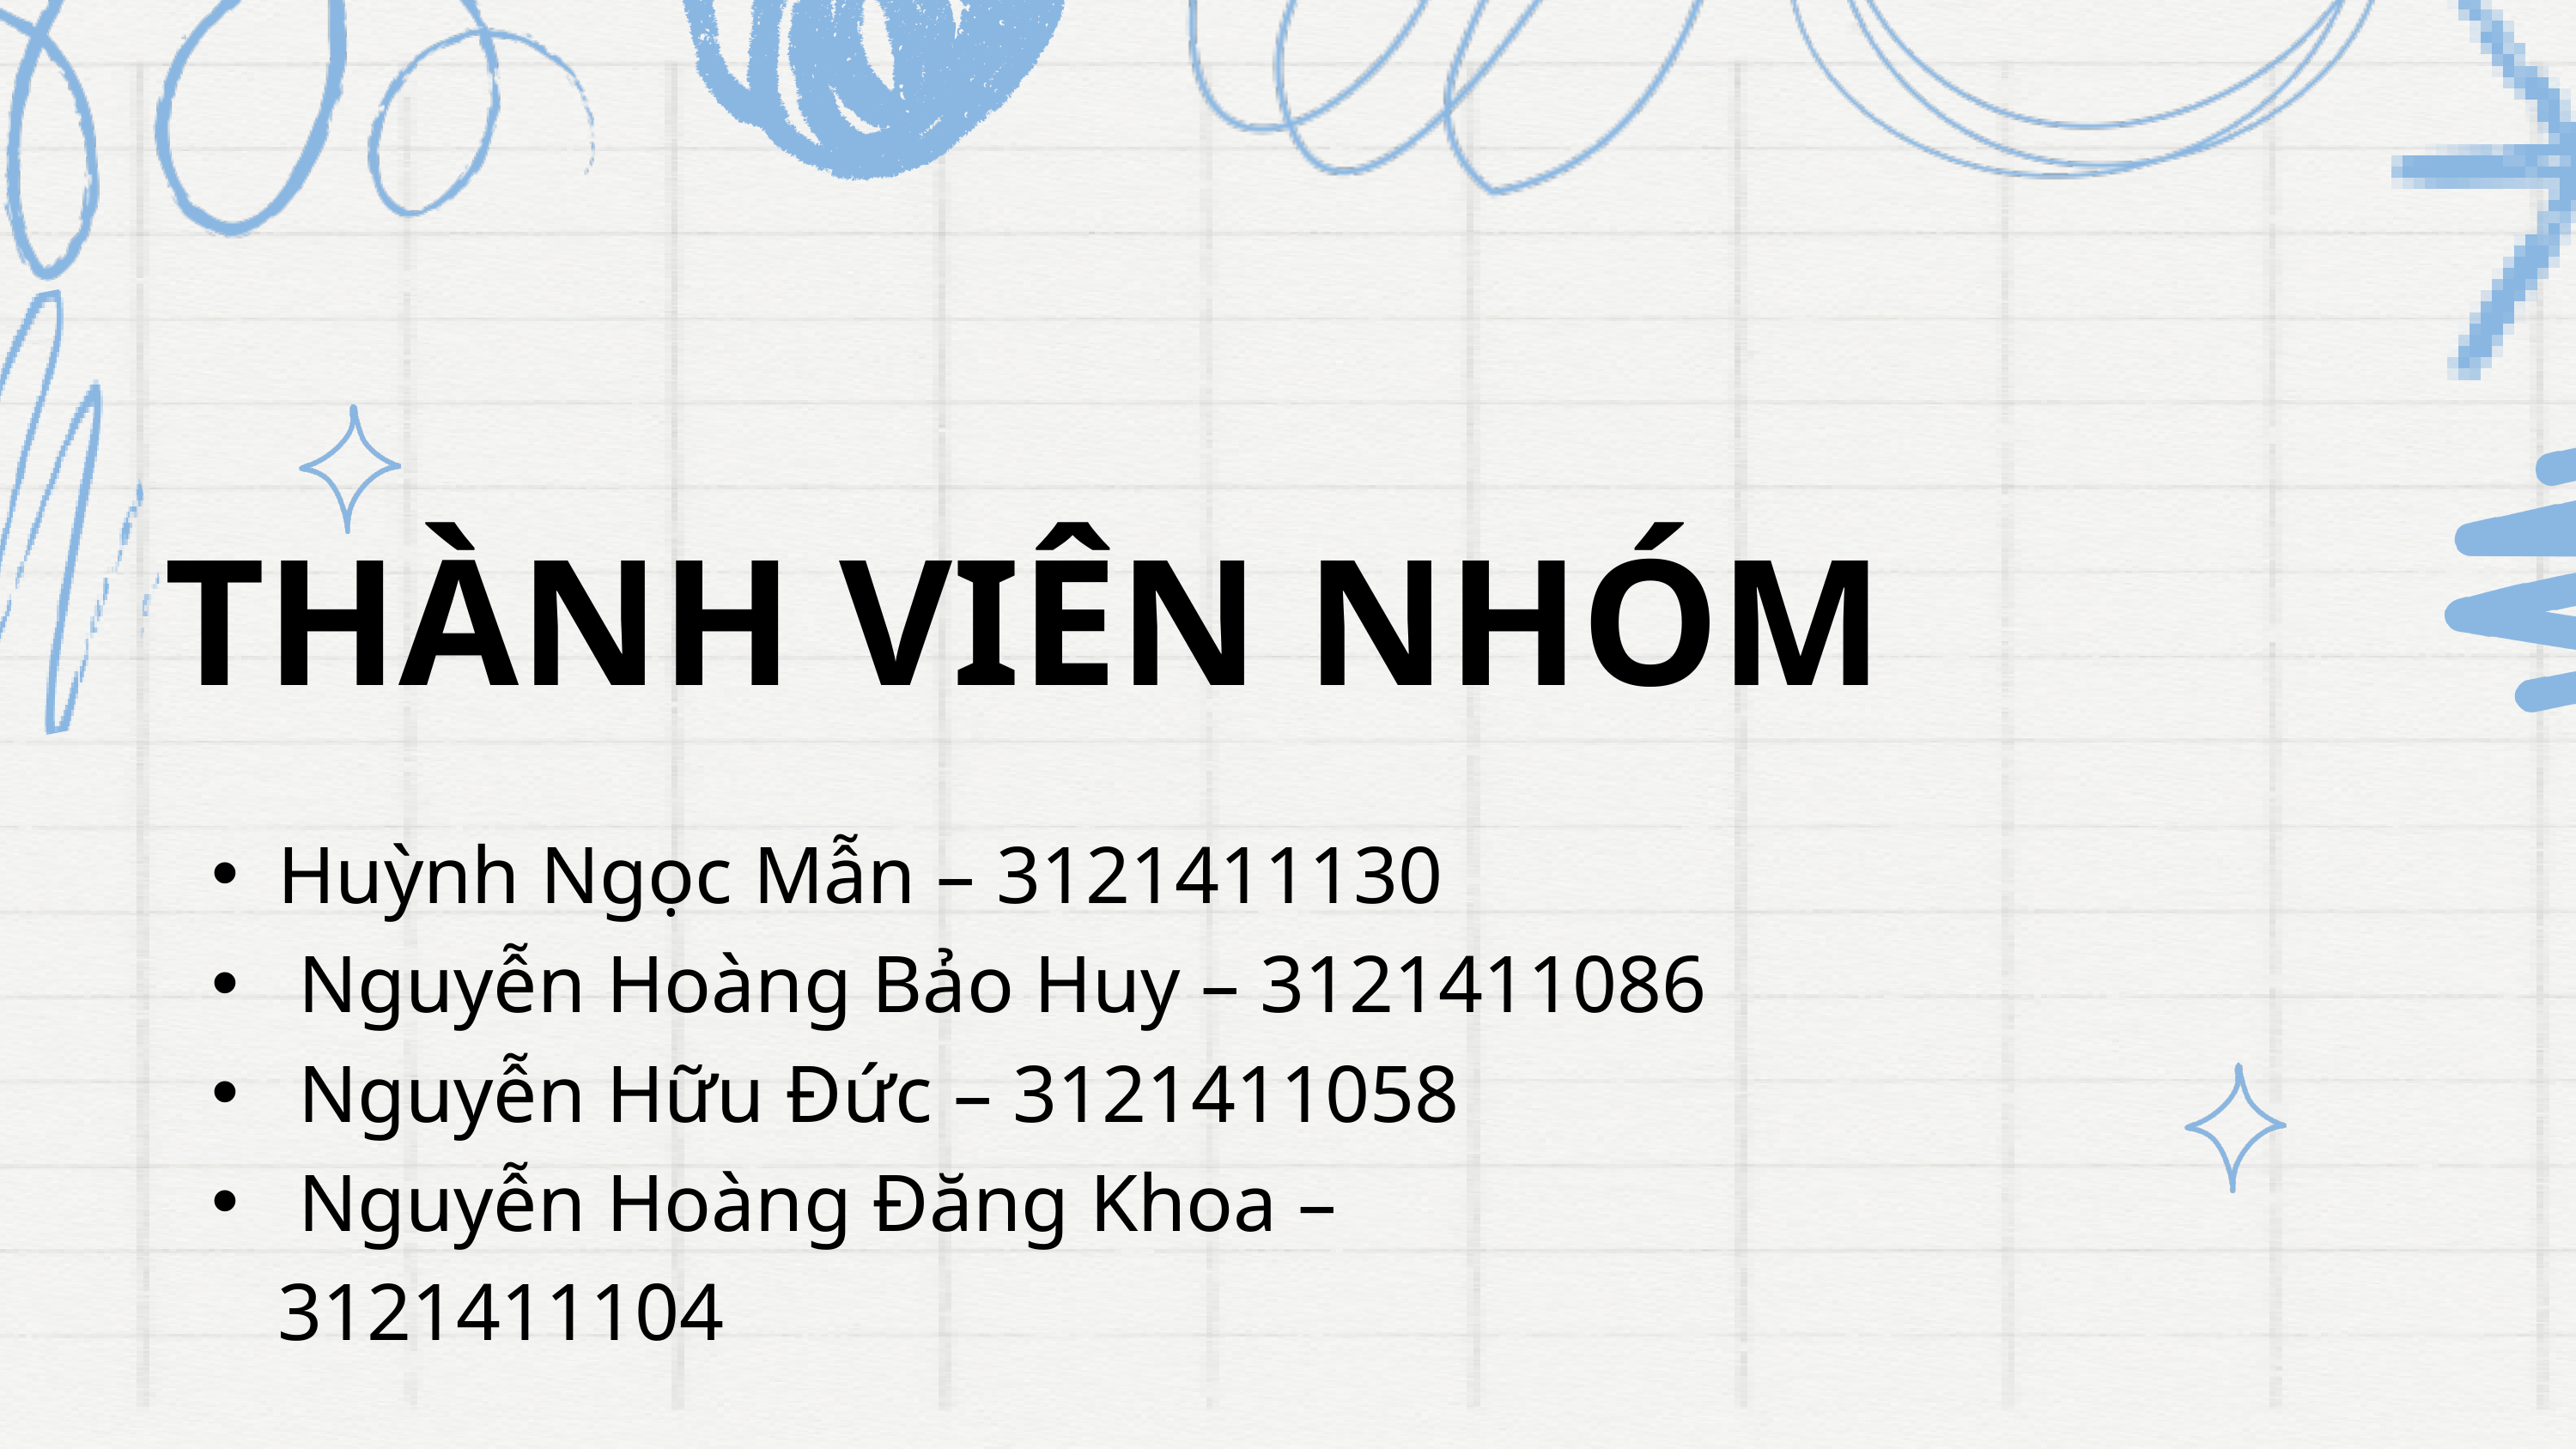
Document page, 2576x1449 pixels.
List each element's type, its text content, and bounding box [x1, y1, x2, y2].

text_box Huỳnh Ngọc Mẫn – 3121411130 Nguyễn Hoàng Bảo Huy – 3121411086 Nguyễn Hữu Đức – 3121411058 Nguyễn Hoàng Đăng Khoa – 3121411104 [144, 809, 1759, 1356]
text_box [299, 404, 402, 535]
text_box [680, 0, 1089, 183]
text_box [2391, 0, 2576, 380]
text_box [2184, 1063, 2287, 1193]
text_box [1818, 0, 2391, 183]
text_box [0, 281, 164, 744]
text_box THÀNH VIÊN NHÓM [164, 556, 1966, 721]
text_box [0, 0, 596, 282]
text_box [1043, 0, 1818, 200]
text_box [0, 0, 2576, 1449]
text_box [2431, 380, 2576, 822]
